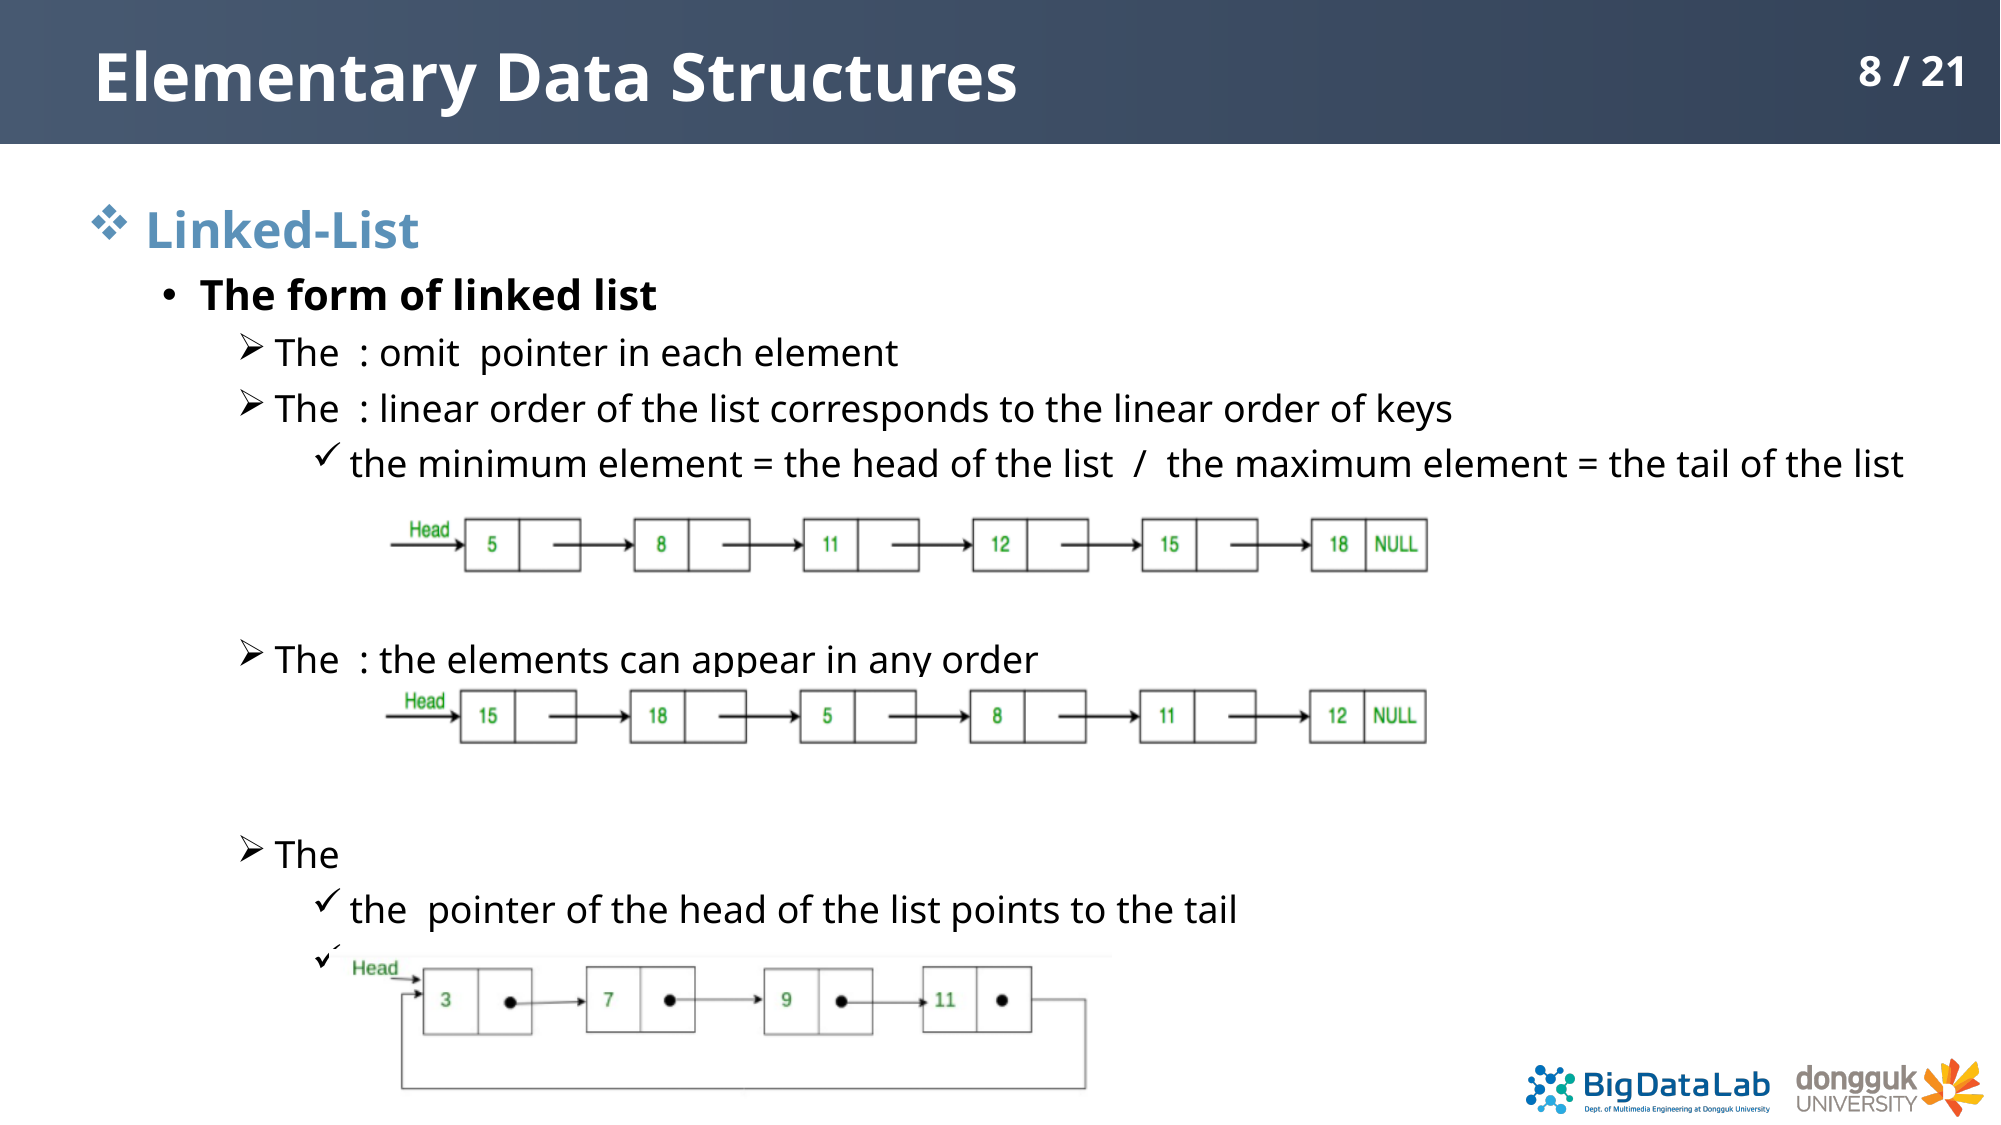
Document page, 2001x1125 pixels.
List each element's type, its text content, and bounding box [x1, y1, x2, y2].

slide_number 8 / 21 [1769, 21, 1984, 126]
picture [1526, 1065, 1770, 1114]
picture [329, 949, 1112, 1104]
picture [380, 508, 1433, 581]
picture [380, 677, 1433, 749]
title Elementary Data Structures [78, 21, 1935, 128]
